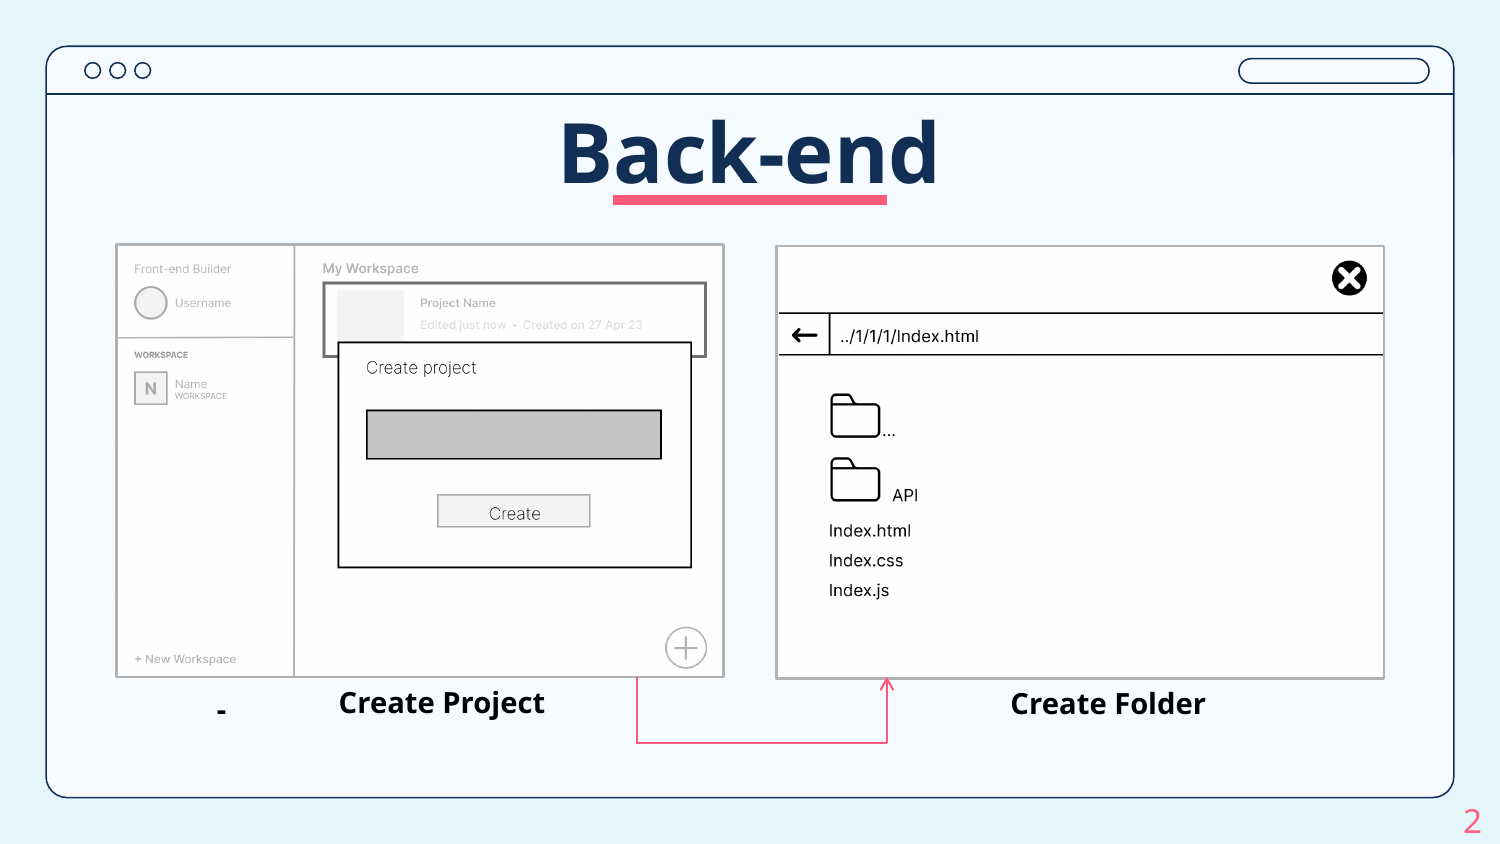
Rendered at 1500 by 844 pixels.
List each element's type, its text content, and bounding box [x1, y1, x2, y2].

picture [778, 247, 1383, 677]
picture [117, 246, 722, 676]
text_box 22 [1448, 793, 1500, 844]
text_box Create Folder [995, 687, 1222, 728]
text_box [636, 676, 888, 743]
text_box - [202, 685, 242, 734]
text_box Create Project [323, 685, 561, 728]
text_box Back-end [118, 85, 1382, 180]
